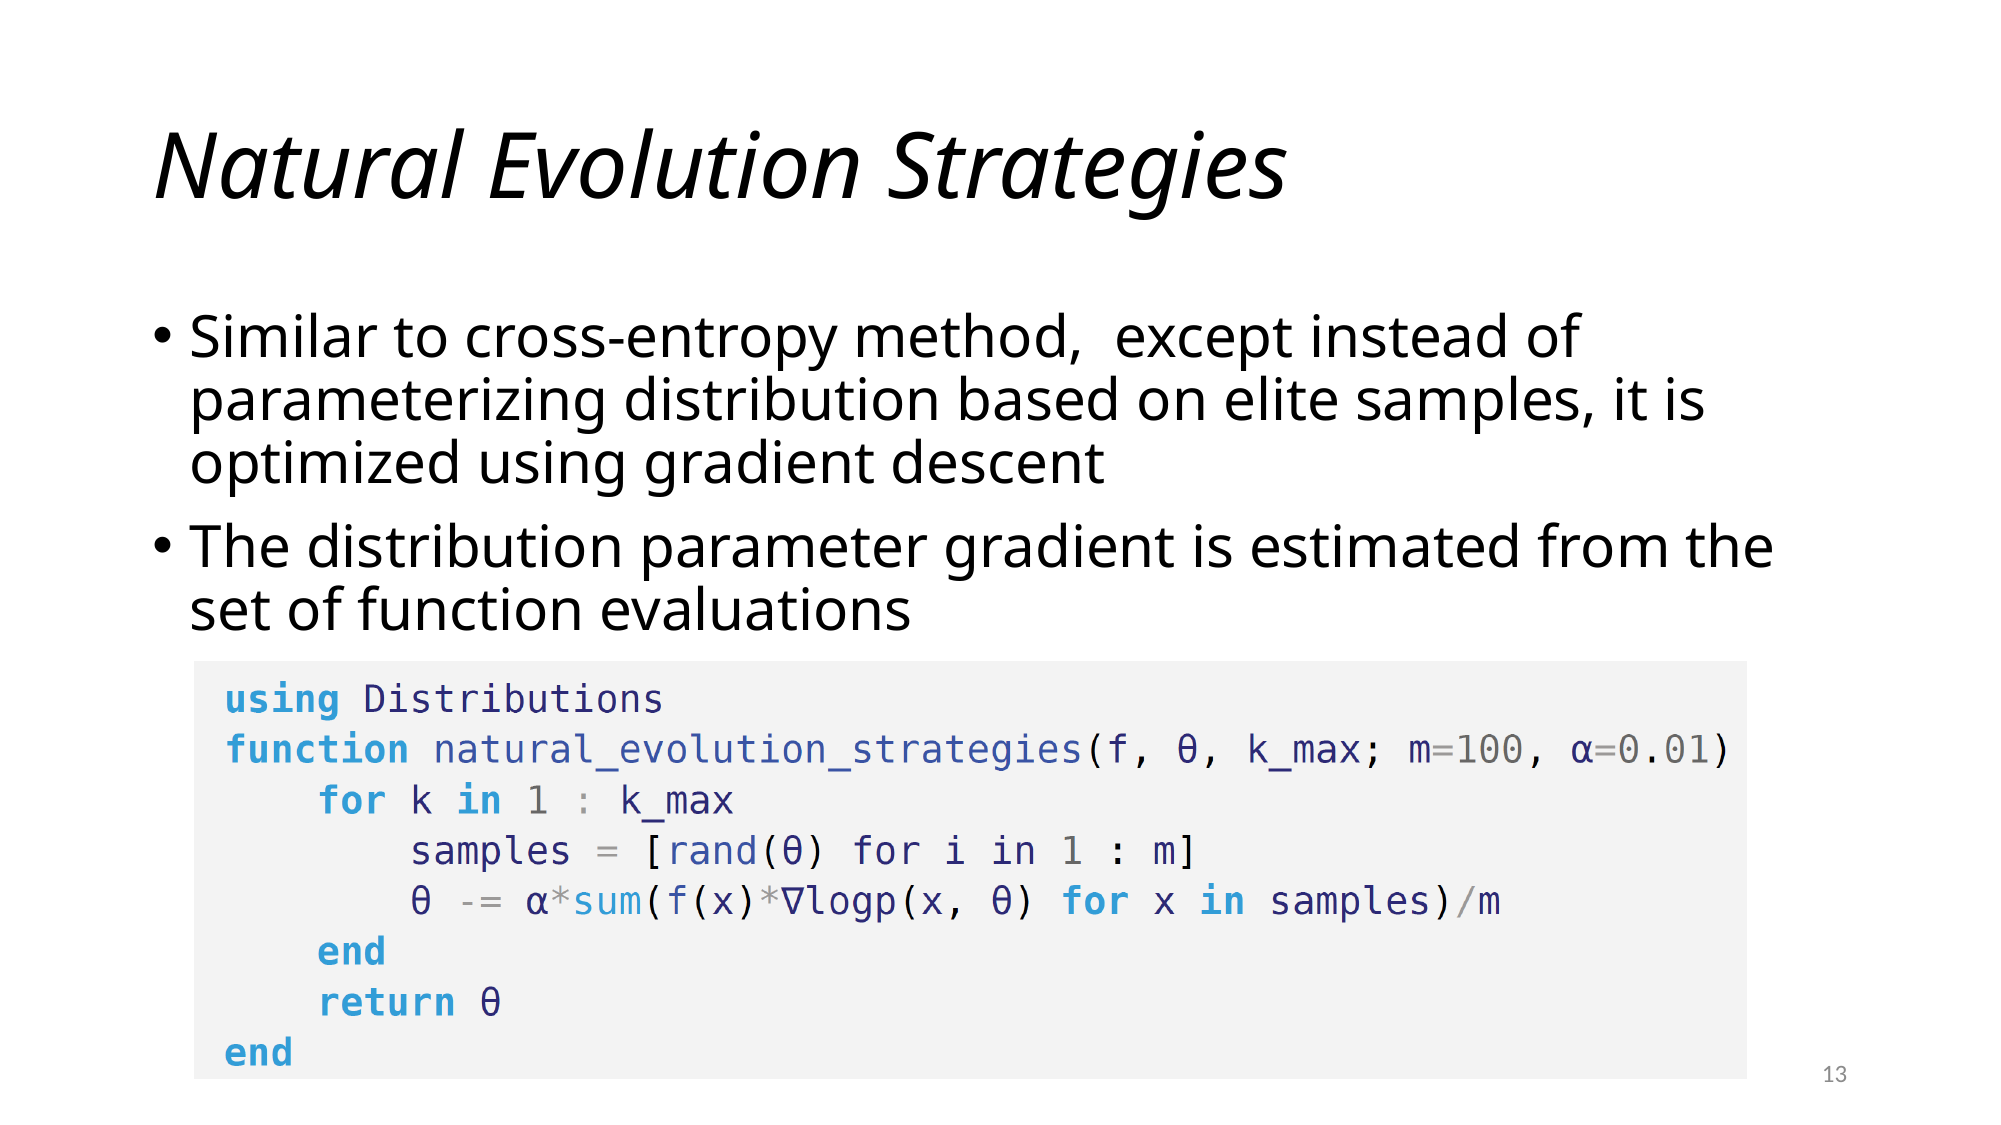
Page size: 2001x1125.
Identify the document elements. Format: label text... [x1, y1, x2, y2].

picture [194, 661, 1747, 1079]
list Similar to cross-entropy method, except instead of parameterizing distribution based on elite samples, it is optimized using gradient descent The distribution parameter gradient is estimated from the set of function evaluations [137, 299, 1863, 1014]
title Natural Evolution Strategies [137, 59, 1863, 278]
slide_number 13 [1412, 1042, 1863, 1103]
